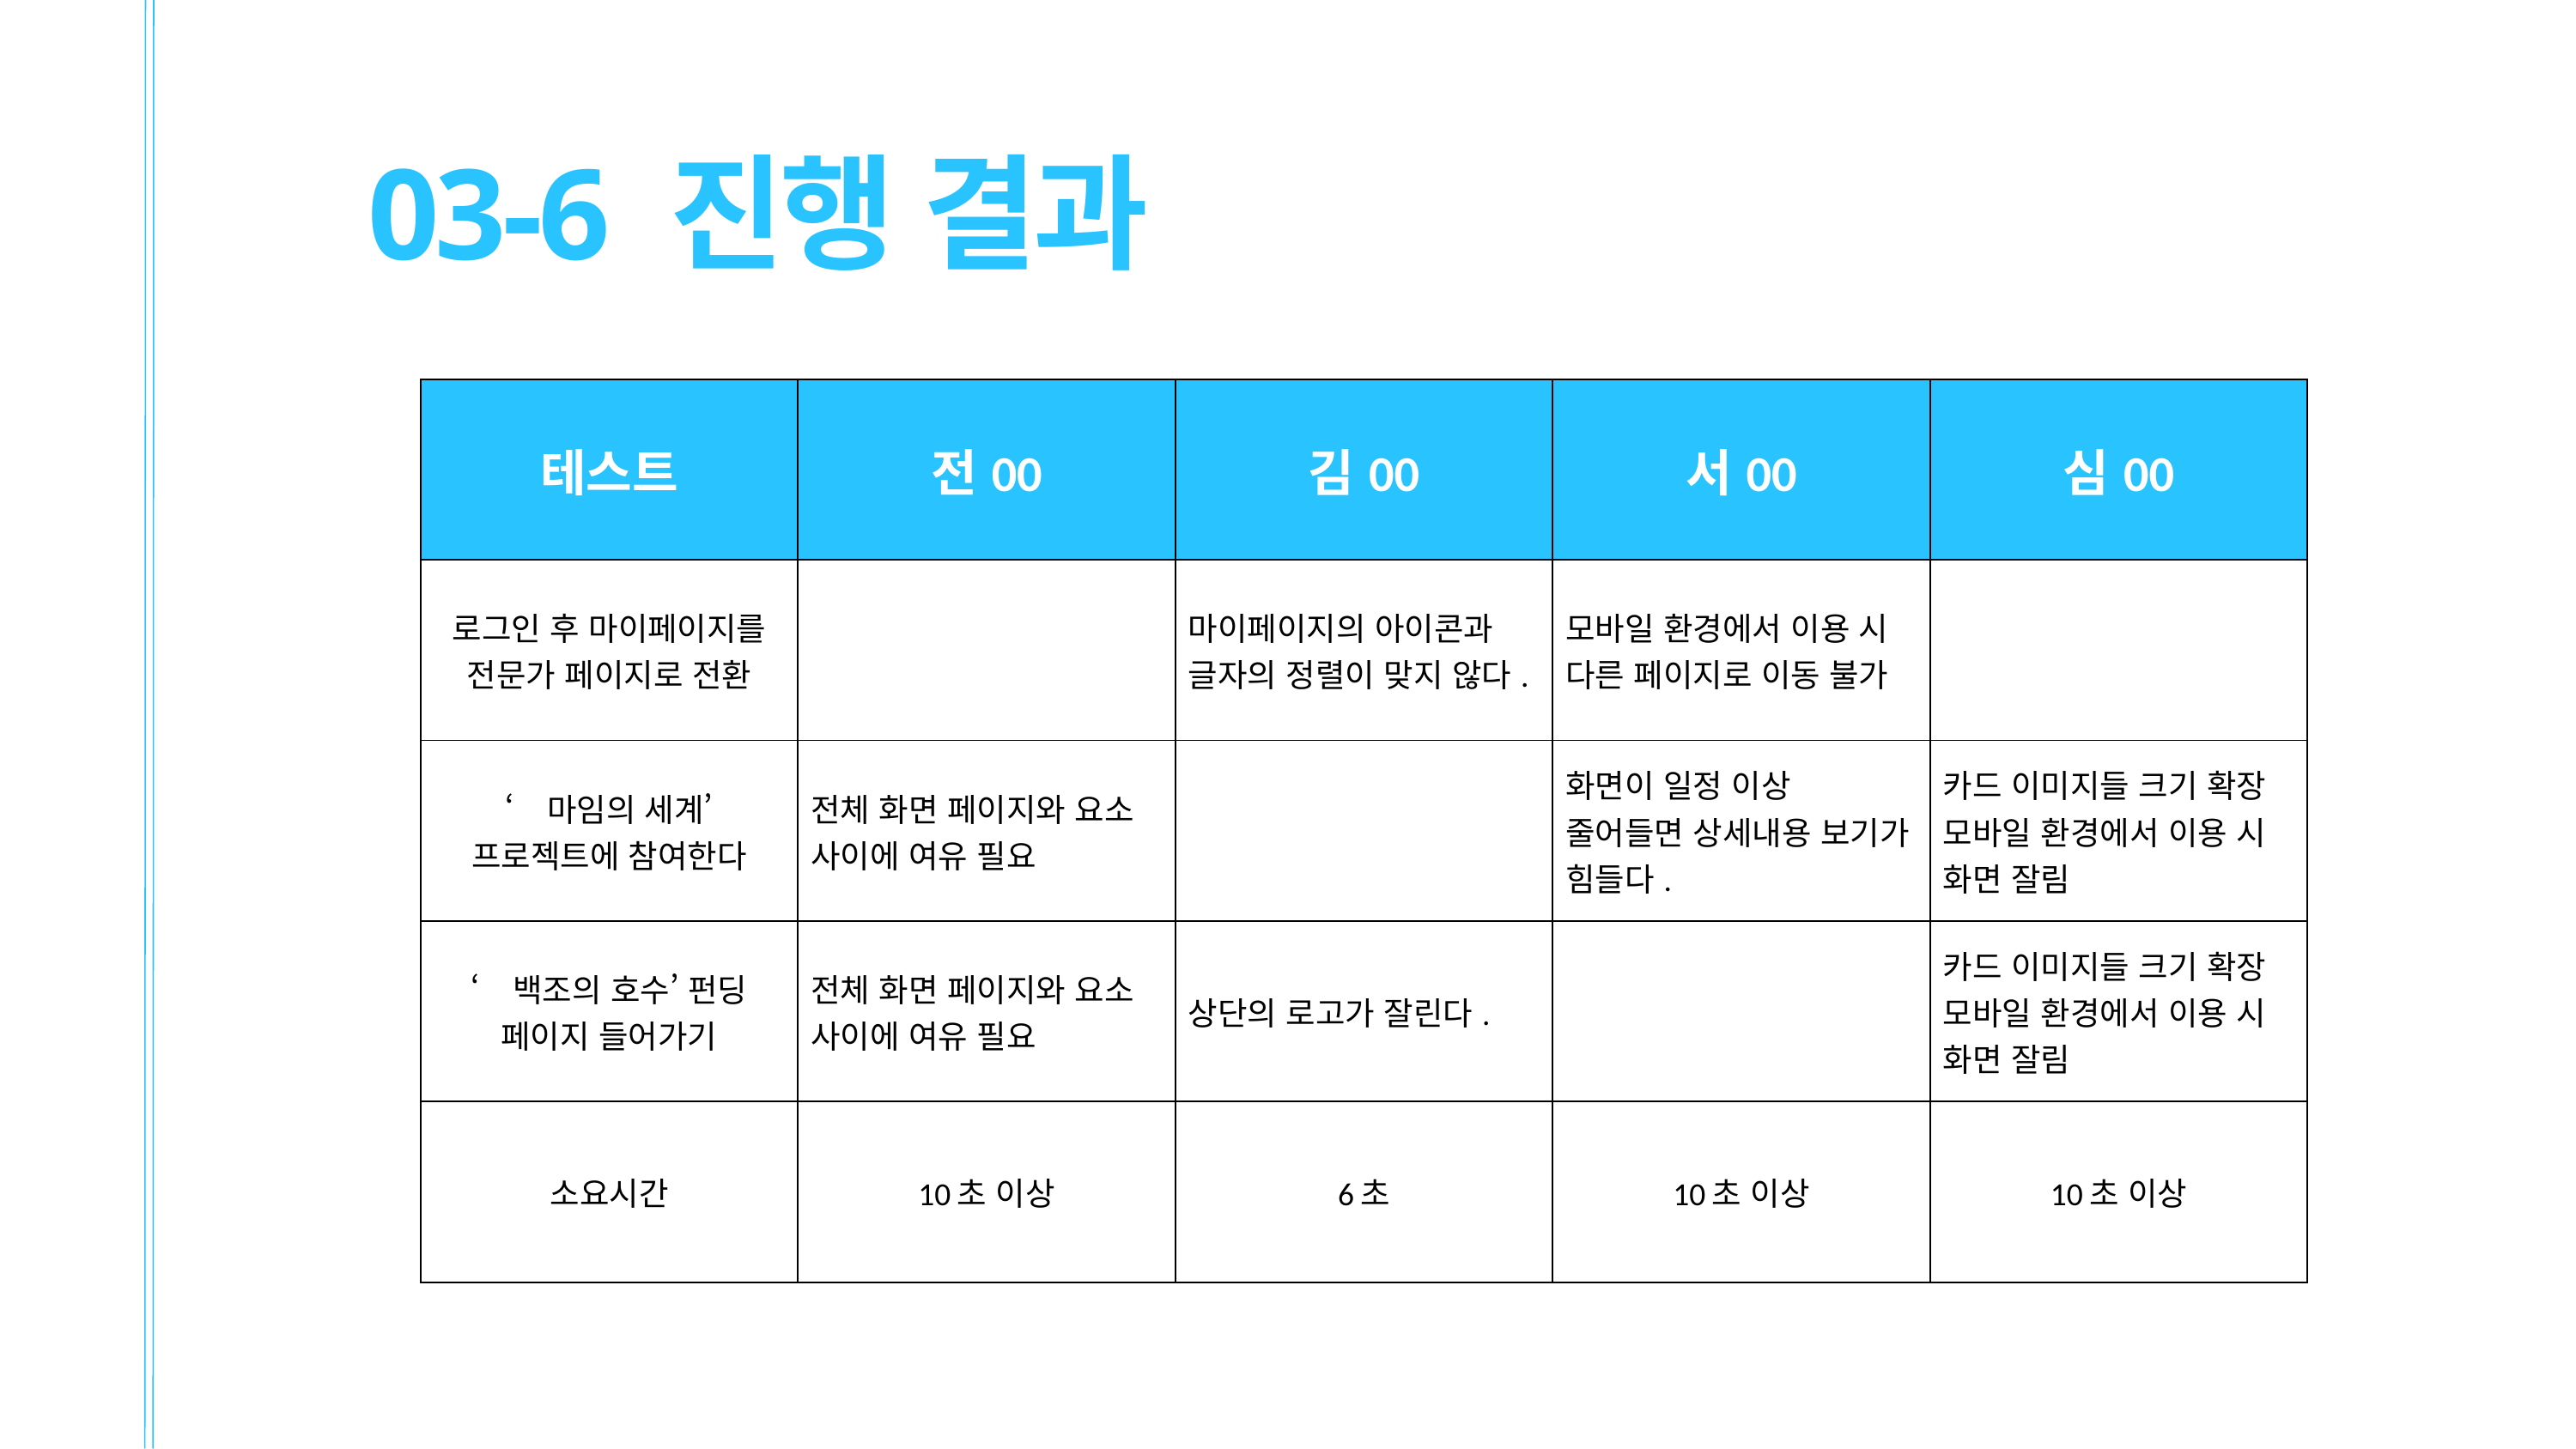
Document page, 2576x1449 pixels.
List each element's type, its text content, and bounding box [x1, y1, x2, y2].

table_cell [1931, 561, 2306, 740]
table_header 심00 [1931, 380, 2306, 559]
table_cell 10초 이상 [1553, 1102, 1929, 1282]
table_cell ‘백조의 호수’ 펀딩 페이지 들어가기 [422, 922, 797, 1100]
table_cell 카드 이미지들 크기 확장 모바일 환경에서 이용 시 화면 잘림 [1931, 922, 2306, 1100]
table_cell [1176, 741, 1552, 920]
table_cell 소요시간 [422, 1102, 797, 1282]
table_header 김00 [1176, 380, 1552, 559]
table_cell 6초 [1176, 1102, 1552, 1282]
table_cell 로그인 후 마이페이지를 전문가 페이지로 전환 [422, 561, 797, 740]
table_cell [1553, 922, 1929, 1100]
table_cell 전체 화면 페이지와 요소 사이에 여유 필요 [799, 922, 1175, 1100]
table_cell 상단의 로고가 잘린다. [1176, 922, 1552, 1100]
table_cell 모바일 환경에서 이용 시 다른 페이지로 이동 불가 [1553, 561, 1929, 740]
table_cell 마이페이지의 아이콘과 글자의 정렬이 맞지 않다. [1176, 561, 1552, 740]
table_cell ‘마임의 세계’ 프로젝트에 참여한다 [422, 741, 797, 920]
table_cell 화면이 일정 이상 줄어들면 상세내용 보기가 힘들다. [1553, 741, 1929, 920]
table_header 전00 [799, 380, 1175, 559]
table_cell 카드 이미지들 크기 확장 모바일 환경에서 이용 시 화면 잘림 [1931, 741, 2306, 920]
table_header 서00 [1553, 380, 1929, 559]
table_header 테스트 [422, 380, 797, 559]
table_cell 10초 이상 [799, 1102, 1175, 1282]
table_cell [799, 561, 1175, 740]
table_cell 10초 이상 [1931, 1102, 2306, 1282]
text_box 03-6 진행 결과 [368, 58, 2125, 285]
table_cell 전체 화면 페이지와 요소 사이에 여유 필요 [799, 741, 1175, 920]
